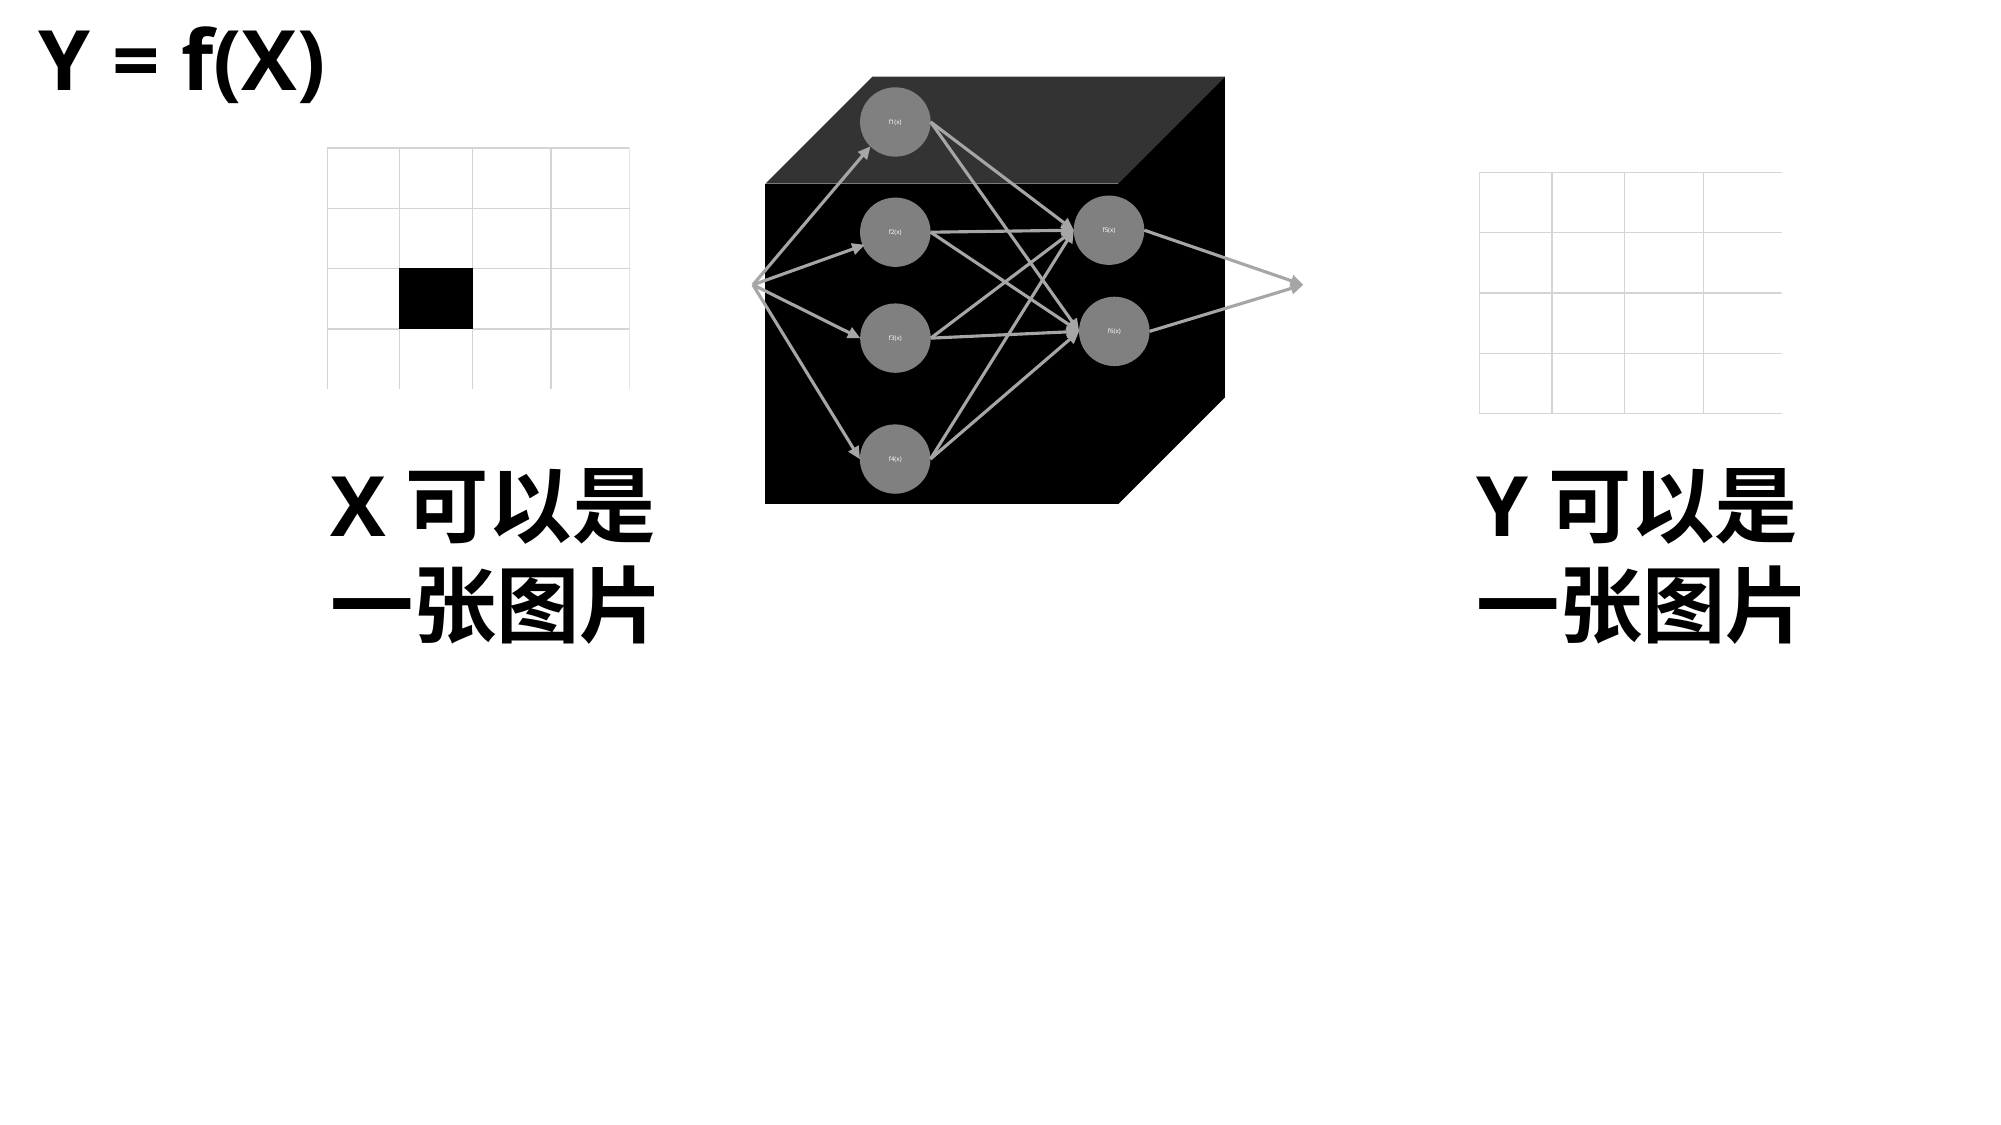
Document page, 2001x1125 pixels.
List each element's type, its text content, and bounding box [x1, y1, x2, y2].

text_box X可以是一张图片 [315, 445, 731, 706]
text_box Y可以是 一张图片 [1461, 445, 1877, 706]
text_box Y = f(X) [23, 0, 439, 160]
text_box [860, 75, 1227, 87]
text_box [752, 87, 1304, 494]
picture [1479, 171, 1783, 415]
picture [326, 147, 631, 390]
text_box [764, 494, 1130, 506]
